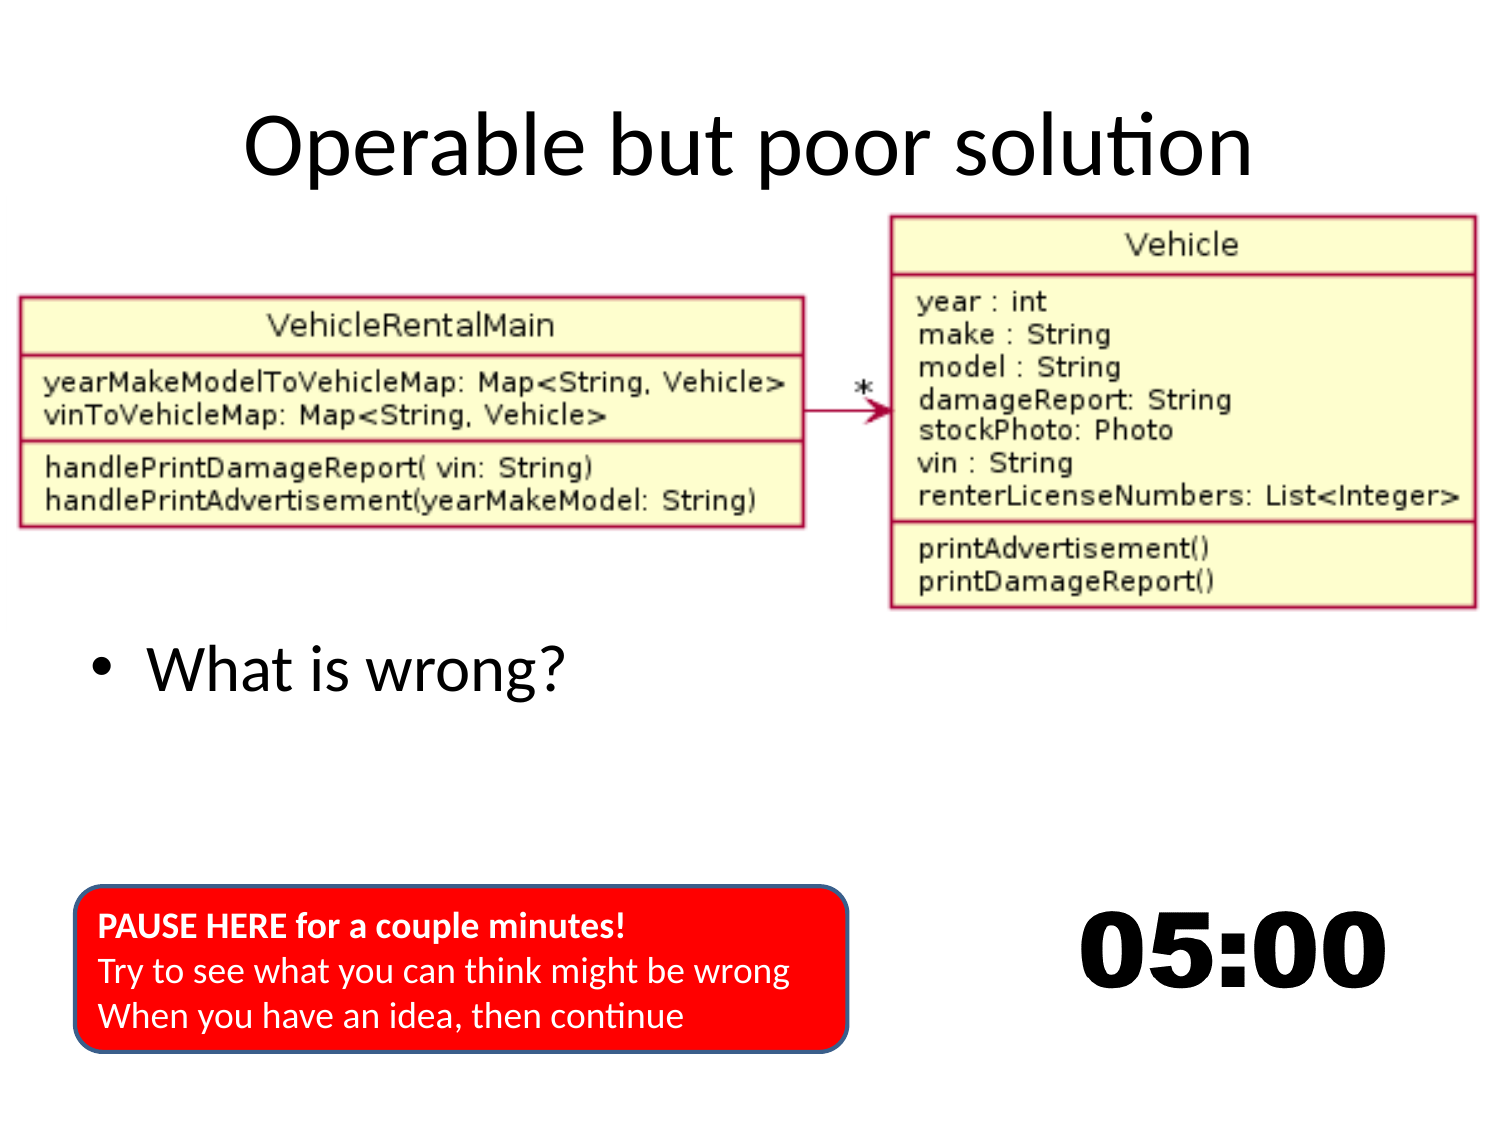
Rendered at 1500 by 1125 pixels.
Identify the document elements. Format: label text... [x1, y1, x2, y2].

title Operable but poor solution [75, 45, 1425, 194]
picture [5, 195, 1500, 632]
picture [999, 865, 1466, 1052]
list What is wrong? [75, 640, 1425, 1005]
text_box PAUSE HERE for a couple minutes! Try to see what you can think might be wrong When you have an idea, then continue [72, 884, 850, 1054]
